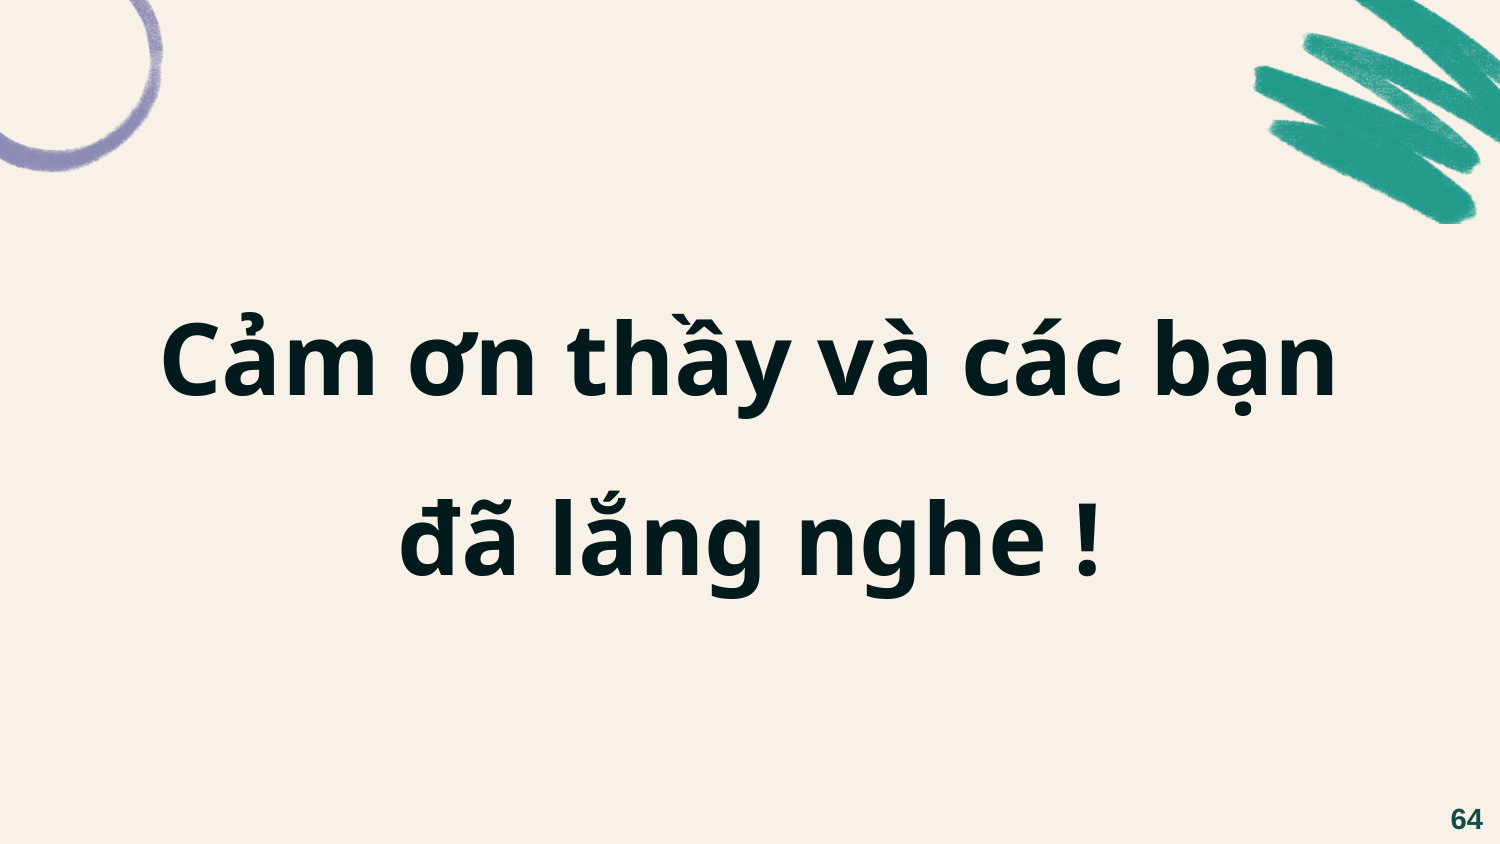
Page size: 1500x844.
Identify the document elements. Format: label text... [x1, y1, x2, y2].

title Cảm ơn thầy và các bạn đã lắng nghe ! [116, 220, 1383, 624]
picture [1218, 0, 1500, 224]
text_box 64 [1433, 793, 1500, 844]
picture [0, 0, 181, 190]
